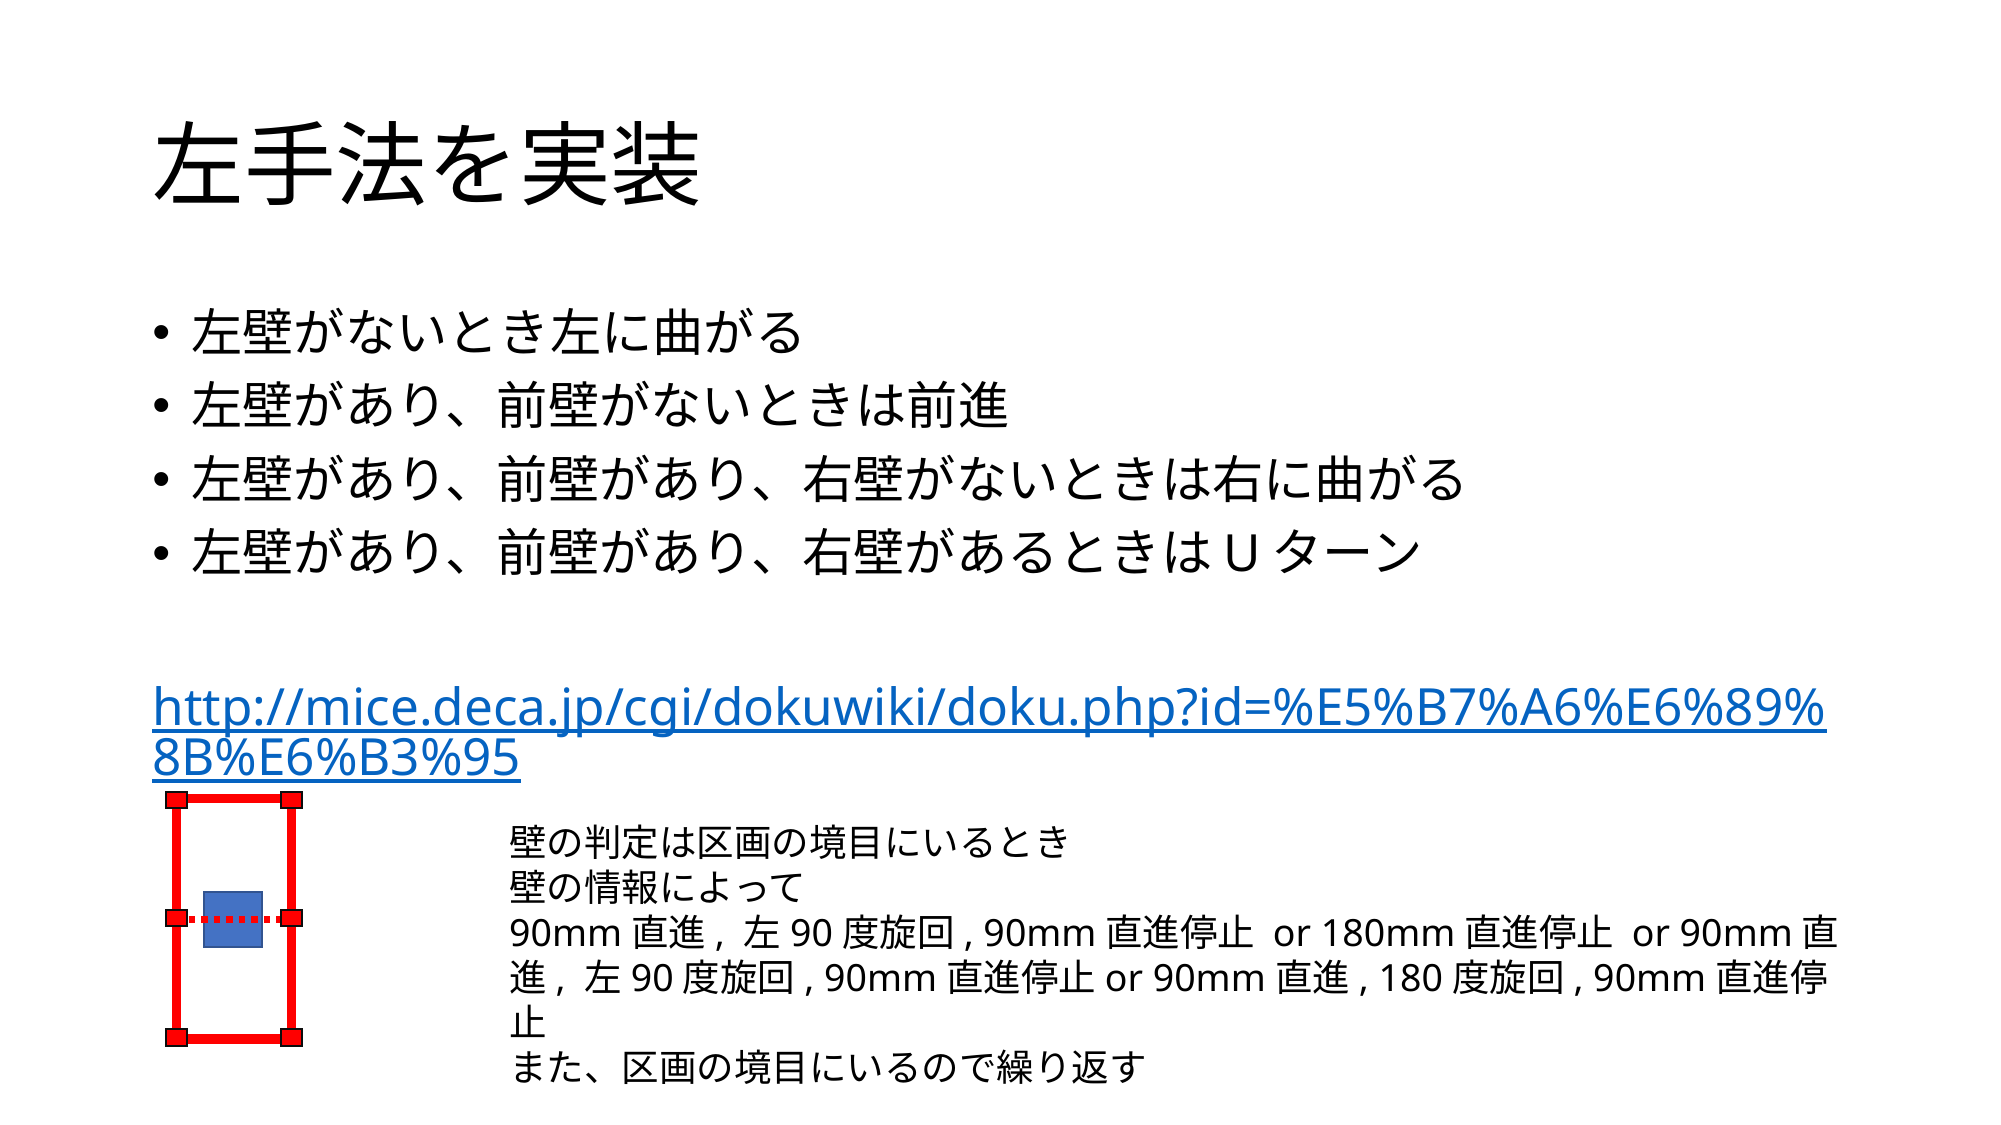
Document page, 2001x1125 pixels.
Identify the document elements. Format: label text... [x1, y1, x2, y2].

text_box [165, 1028, 188, 1047]
text_box 壁の判定は区画の境目にいるとき 壁の情報によって 90mm直進, 左90度旋回, 90mm直進停止 or 180mm直進停止 or 90mm直進, 左90度旋回, 90mm直進停止or 90mm直進, 180度旋回, 90mm直進停止 また、区画の境目にいるので繰り返す [494, 811, 1874, 1096]
text_box [177, 920, 188, 927]
text_box [280, 1028, 303, 1047]
list 左壁がないとき左に曲がる 左壁があり、前壁がないときは前進 左壁があり、前壁があり、右壁がないときは右に曲がる 左壁があり、前壁があり、右壁があるときはUターン http://mice.deca.jp/cgi/dokuwiki/doku.php?id=%E5%B7%A6%E6%89%8B%E6%B3%95 [137, 299, 1863, 749]
text_box [177, 909, 188, 919]
text_box [280, 791, 303, 809]
text_box [203, 920, 263, 948]
text_box [165, 909, 176, 927]
text_box [280, 909, 291, 919]
text_box [292, 909, 303, 927]
title 左手法を実装 [137, 59, 1863, 278]
text_box [165, 791, 188, 809]
text_box [280, 920, 291, 927]
text_box [203, 891, 263, 919]
